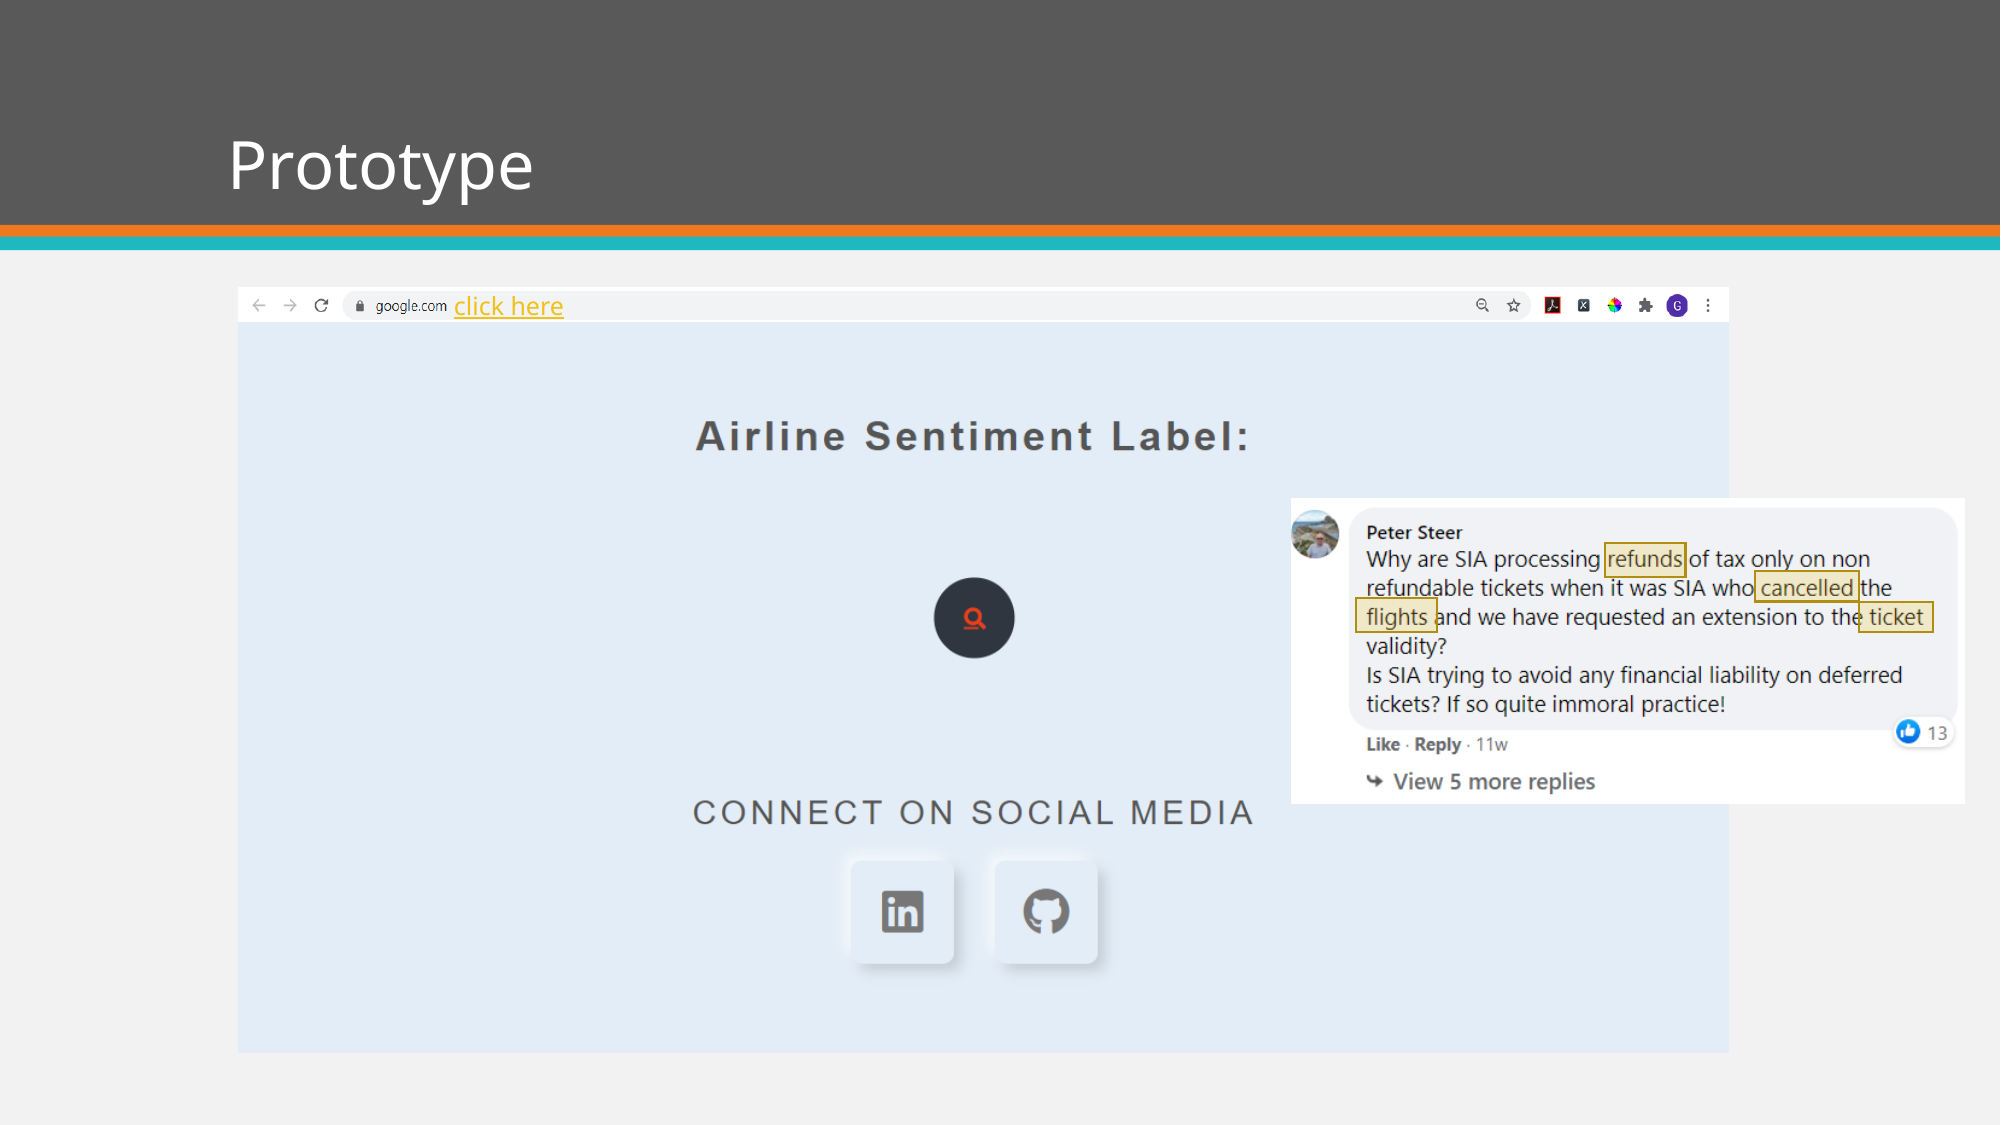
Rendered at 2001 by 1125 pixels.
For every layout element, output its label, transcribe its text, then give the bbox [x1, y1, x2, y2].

text_box click here [439, 282, 650, 287]
title Prototype [212, 41, 1788, 212]
picture [238, 287, 1965, 1053]
